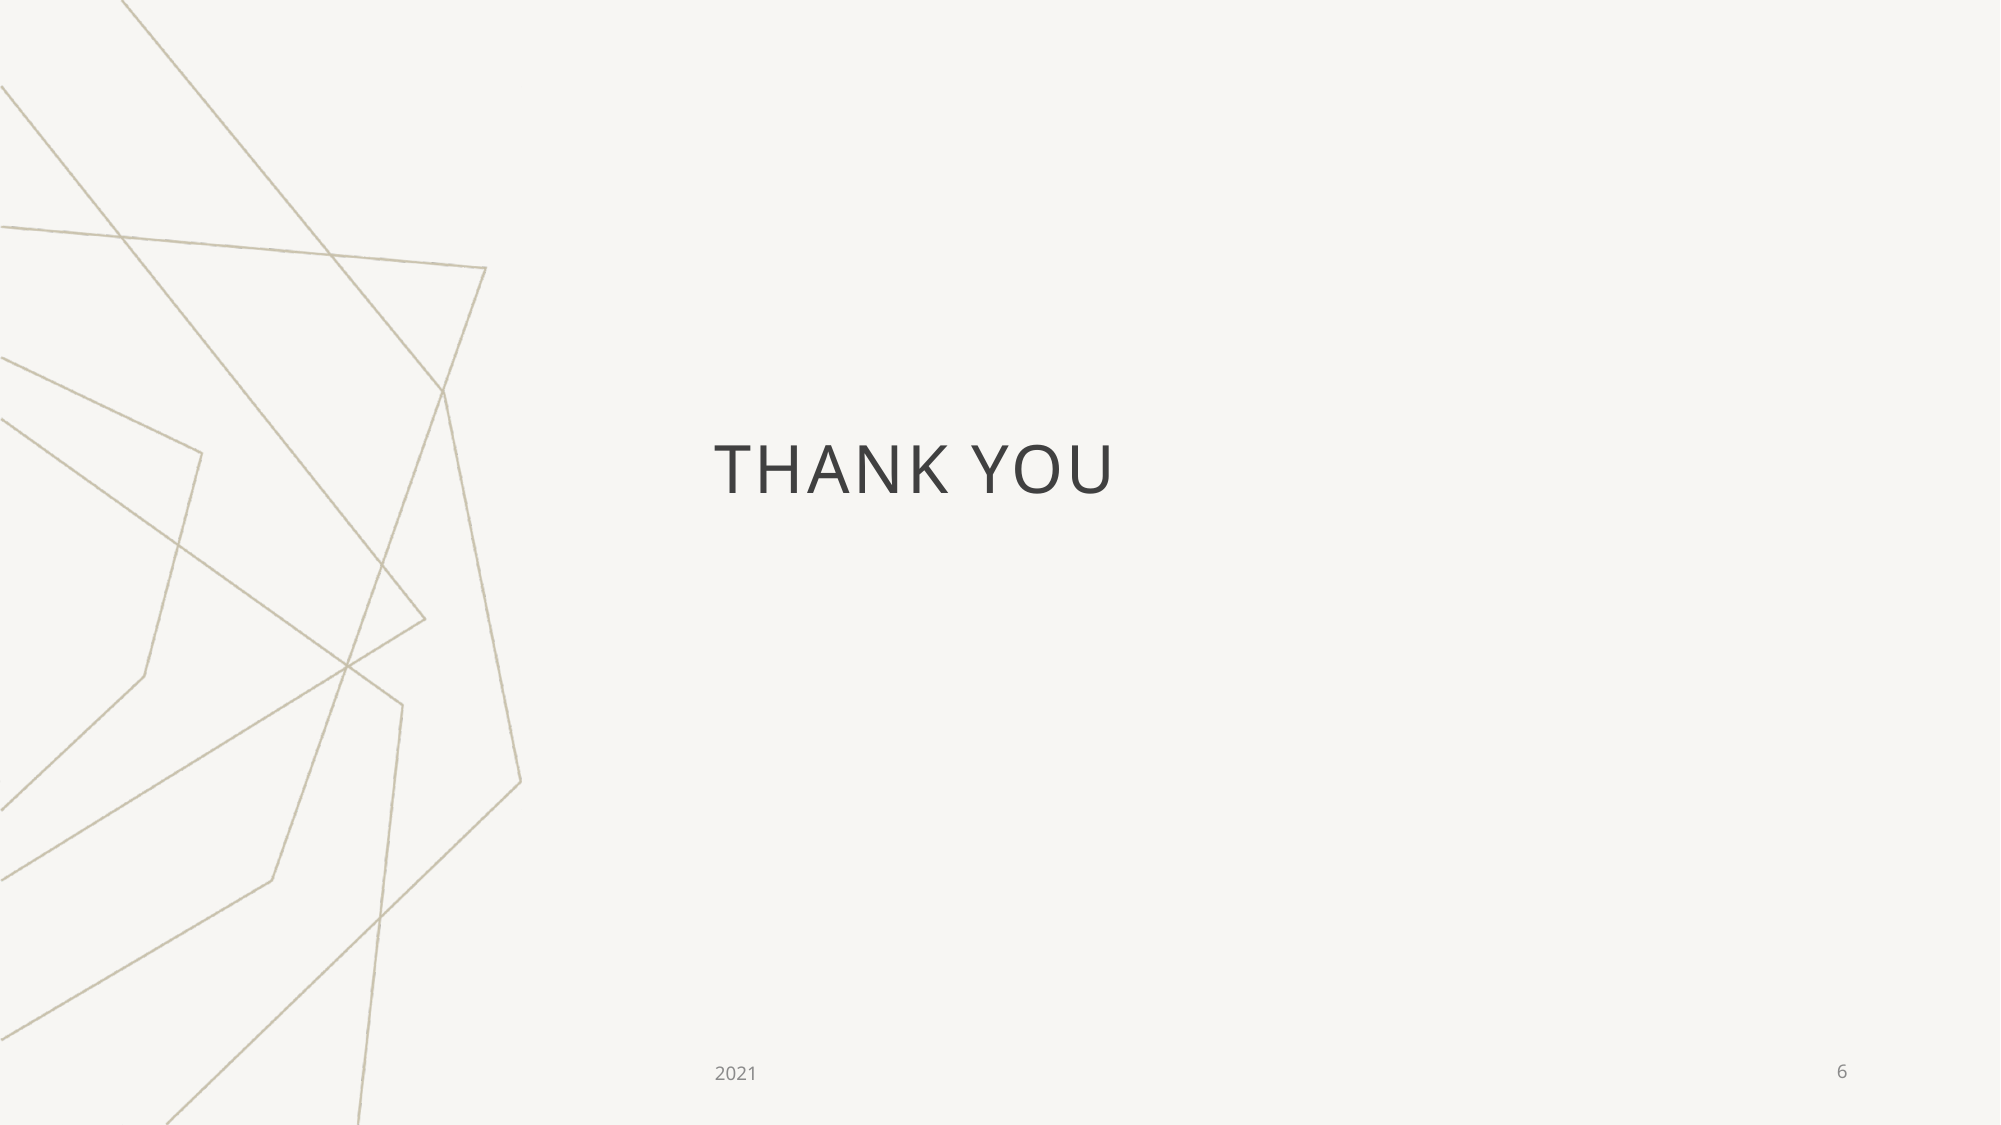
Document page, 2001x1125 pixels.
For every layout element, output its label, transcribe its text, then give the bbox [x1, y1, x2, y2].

title THANK YOU [699, 265, 1386, 516]
picture [0, 0, 522, 1125]
slide_number 6 [1571, 1042, 1863, 1103]
slide_number 2021 [699, 1042, 992, 1103]
